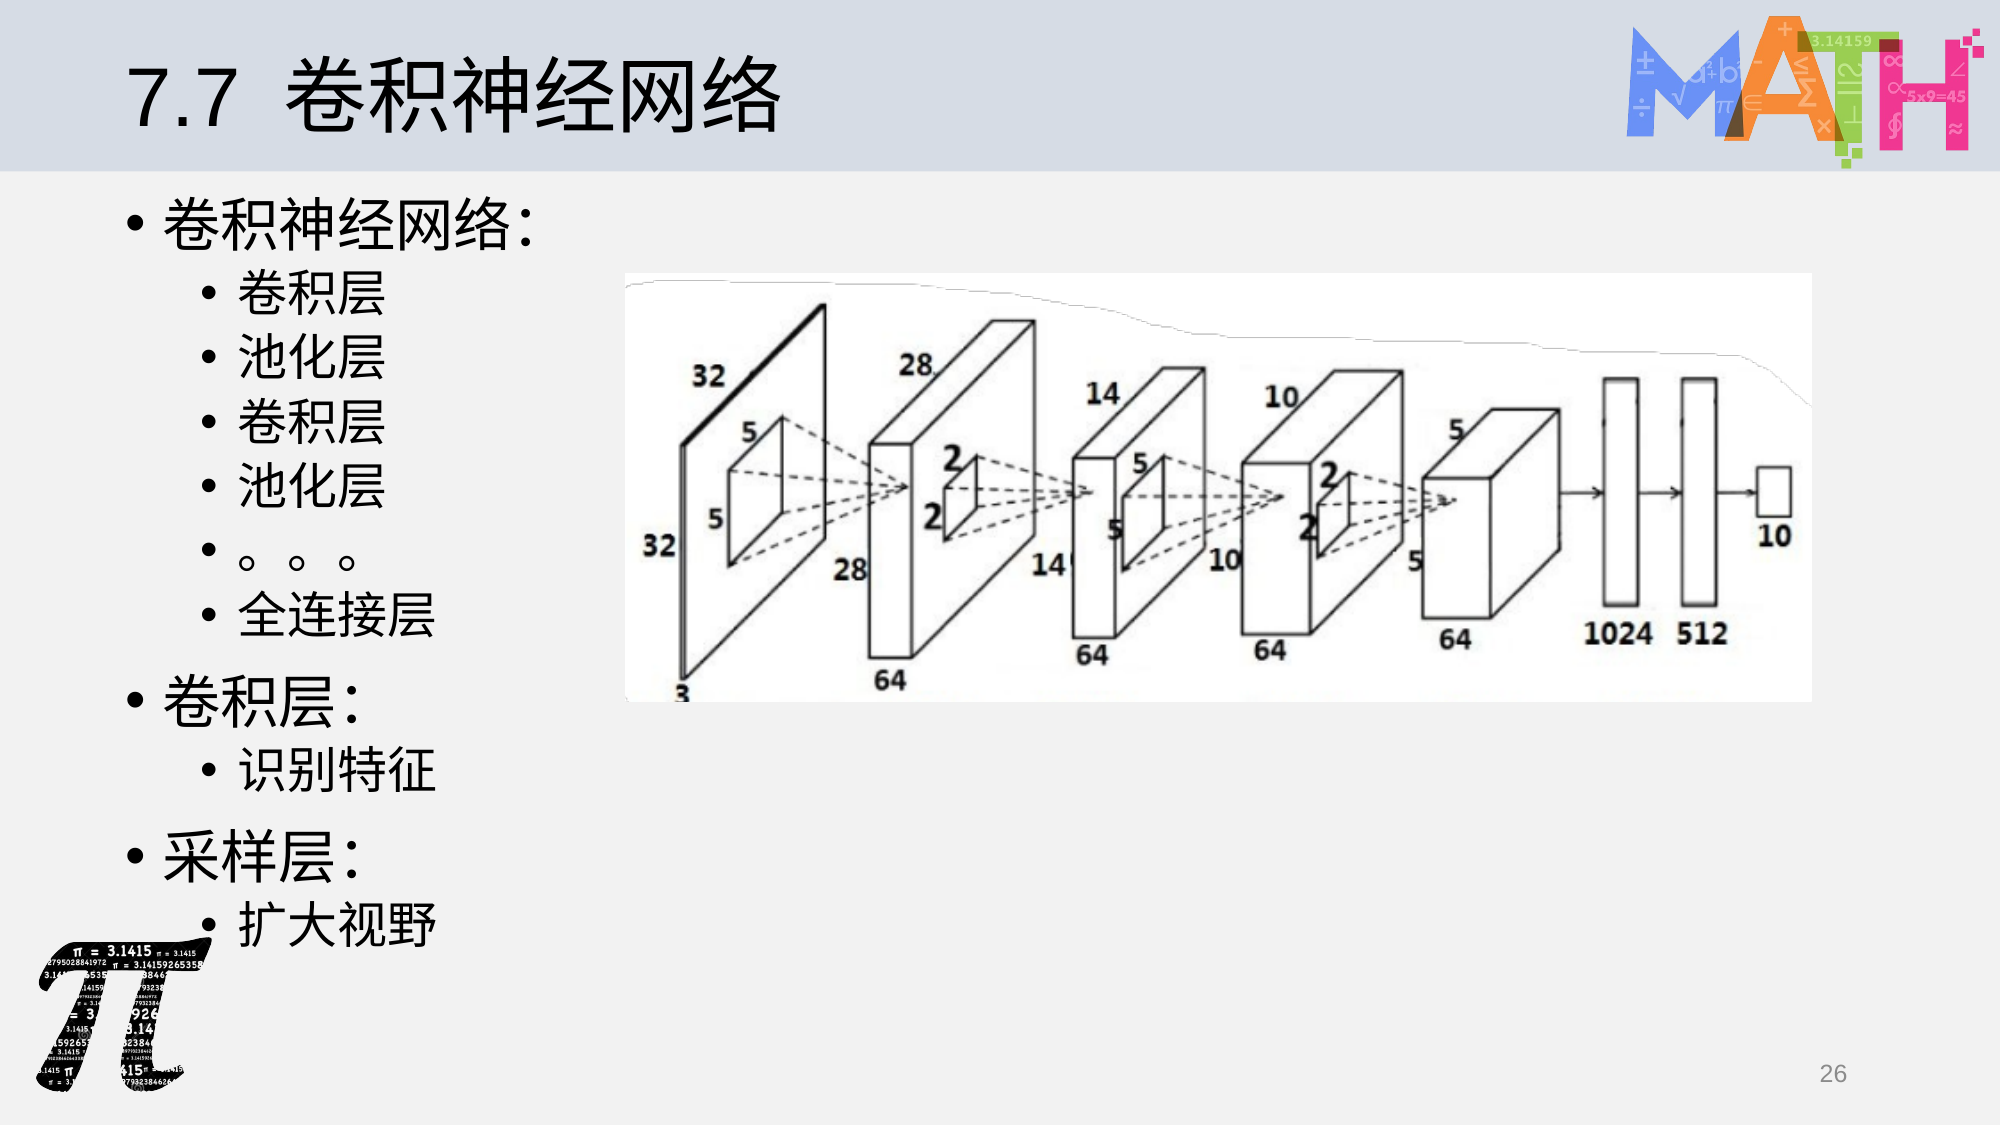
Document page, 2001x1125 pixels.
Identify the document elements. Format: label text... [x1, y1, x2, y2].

picture [36, 937, 212, 1092]
picture [1626, 15, 1984, 169]
slide_number 26 [1412, 1043, 1863, 1103]
picture [625, 272, 1812, 702]
list 卷积神经网络： 卷积层 池化层 卷积层 池化层 。。。 全连接层 卷积层： 识别特征 采样层： 扩大视野 [109, 180, 1890, 1043]
title 7.7 卷积神经网络 [109, 18, 1890, 153]
